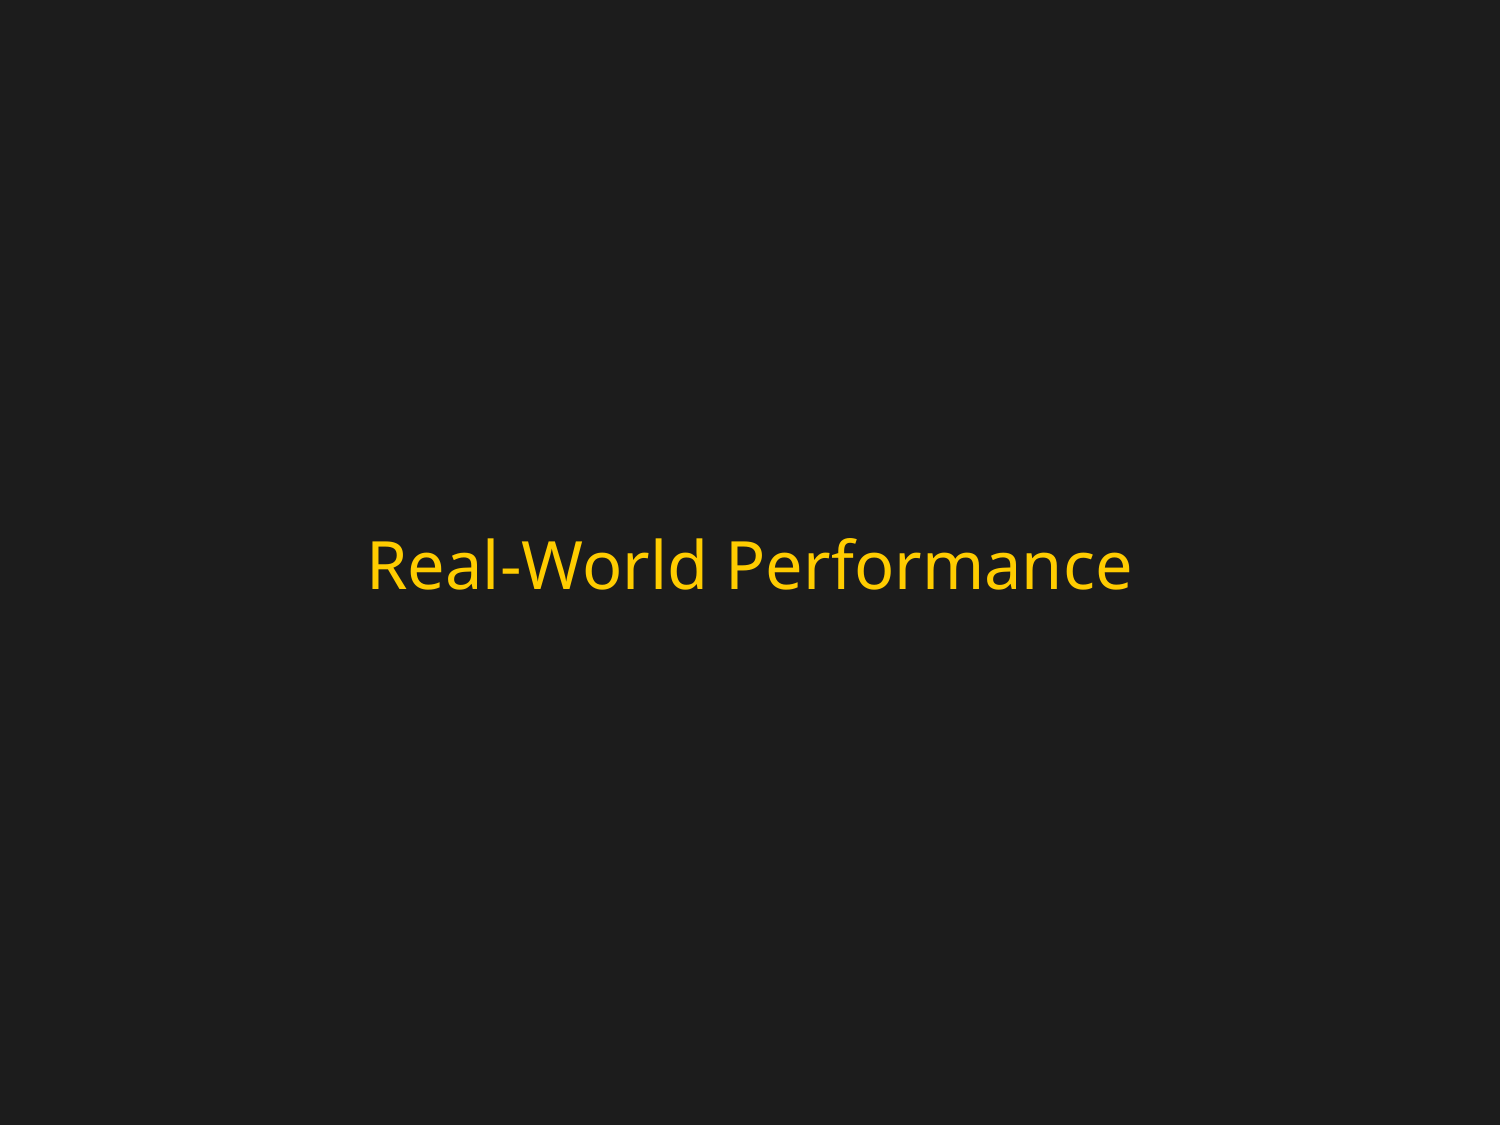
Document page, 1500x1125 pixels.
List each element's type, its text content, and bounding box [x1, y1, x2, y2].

text_box Real-World Performance [112, 493, 1388, 632]
